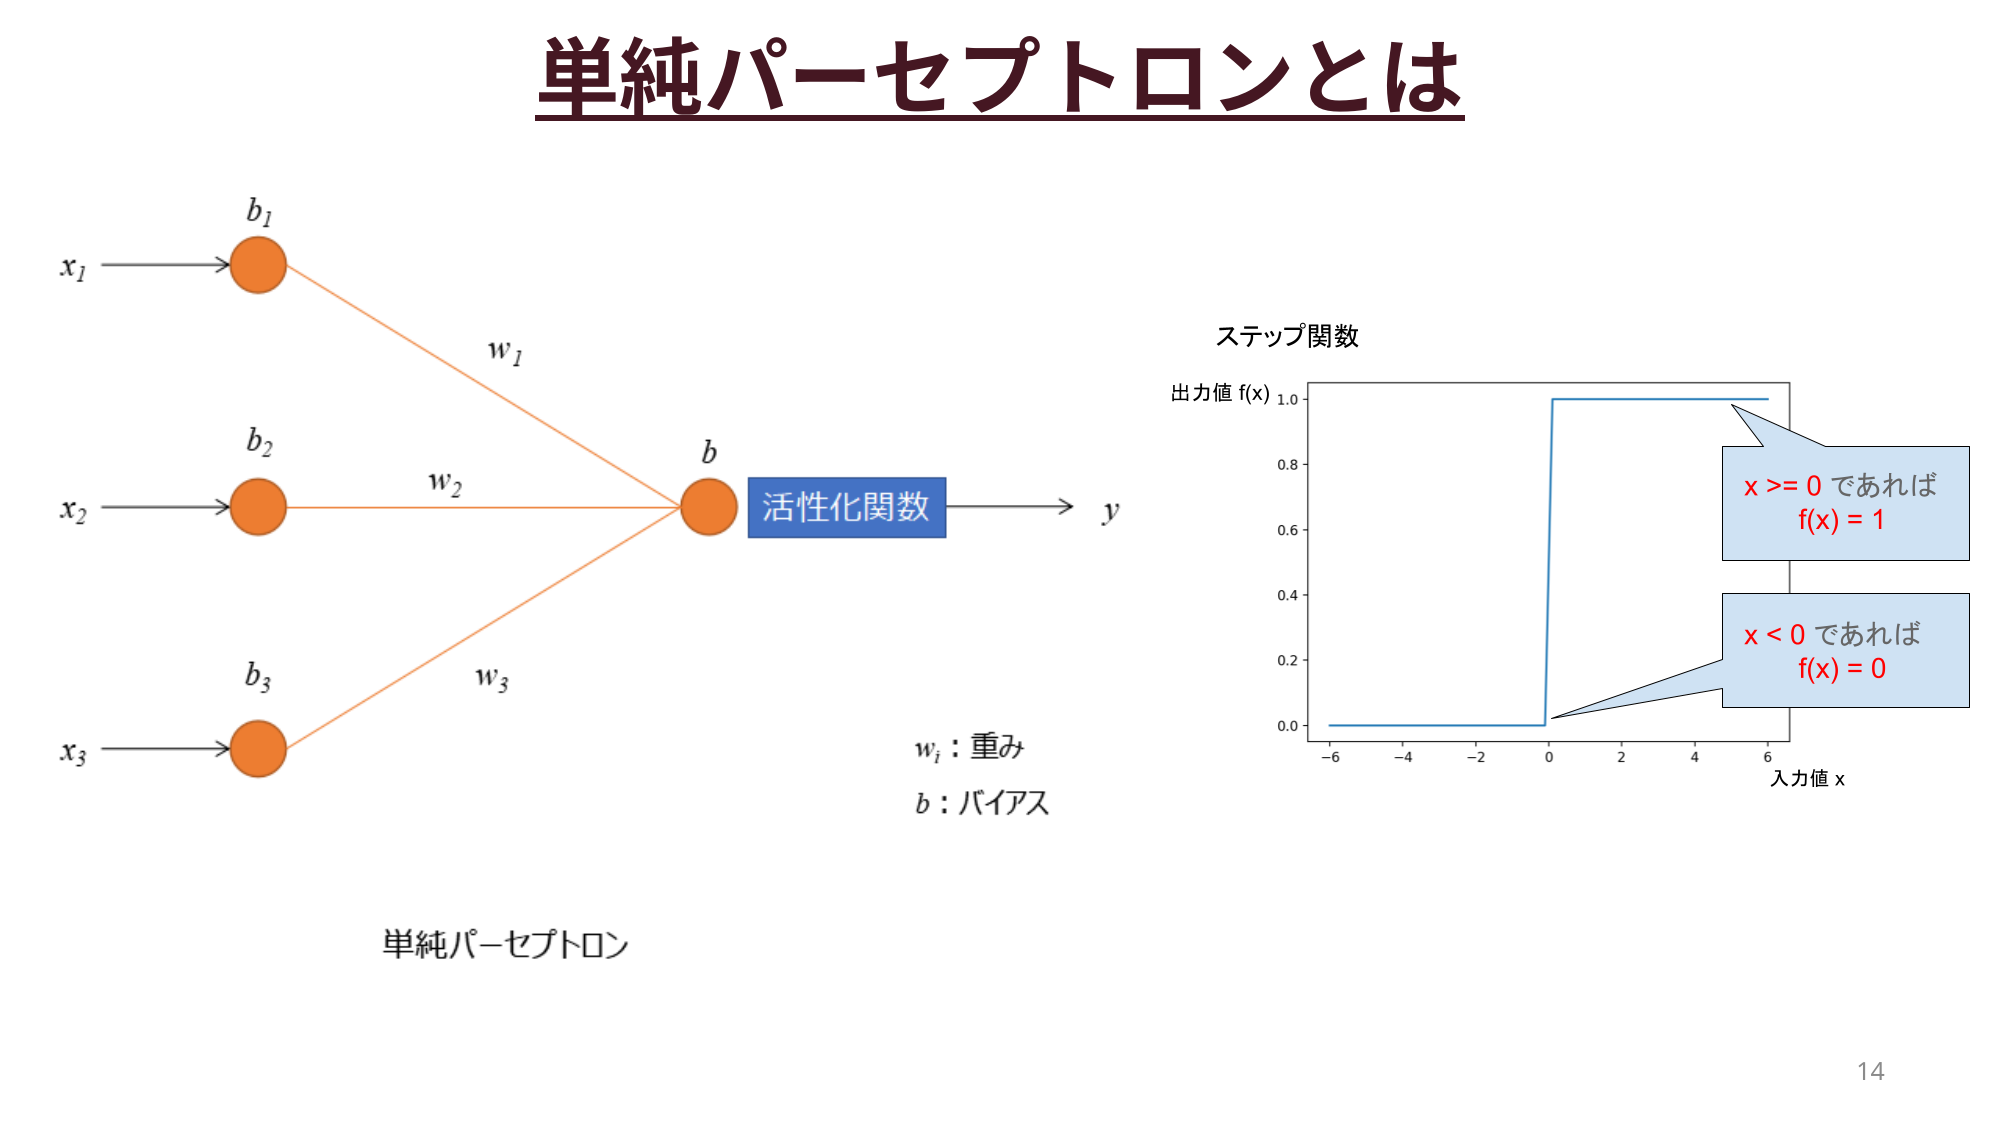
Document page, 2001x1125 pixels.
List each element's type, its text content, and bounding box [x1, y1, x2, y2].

slide_number 14 [1433, 1042, 1900, 1103]
title 単純パーセプトロンとは [99, 16, 1900, 134]
picture [1154, 312, 2000, 813]
picture [45, 181, 1136, 973]
